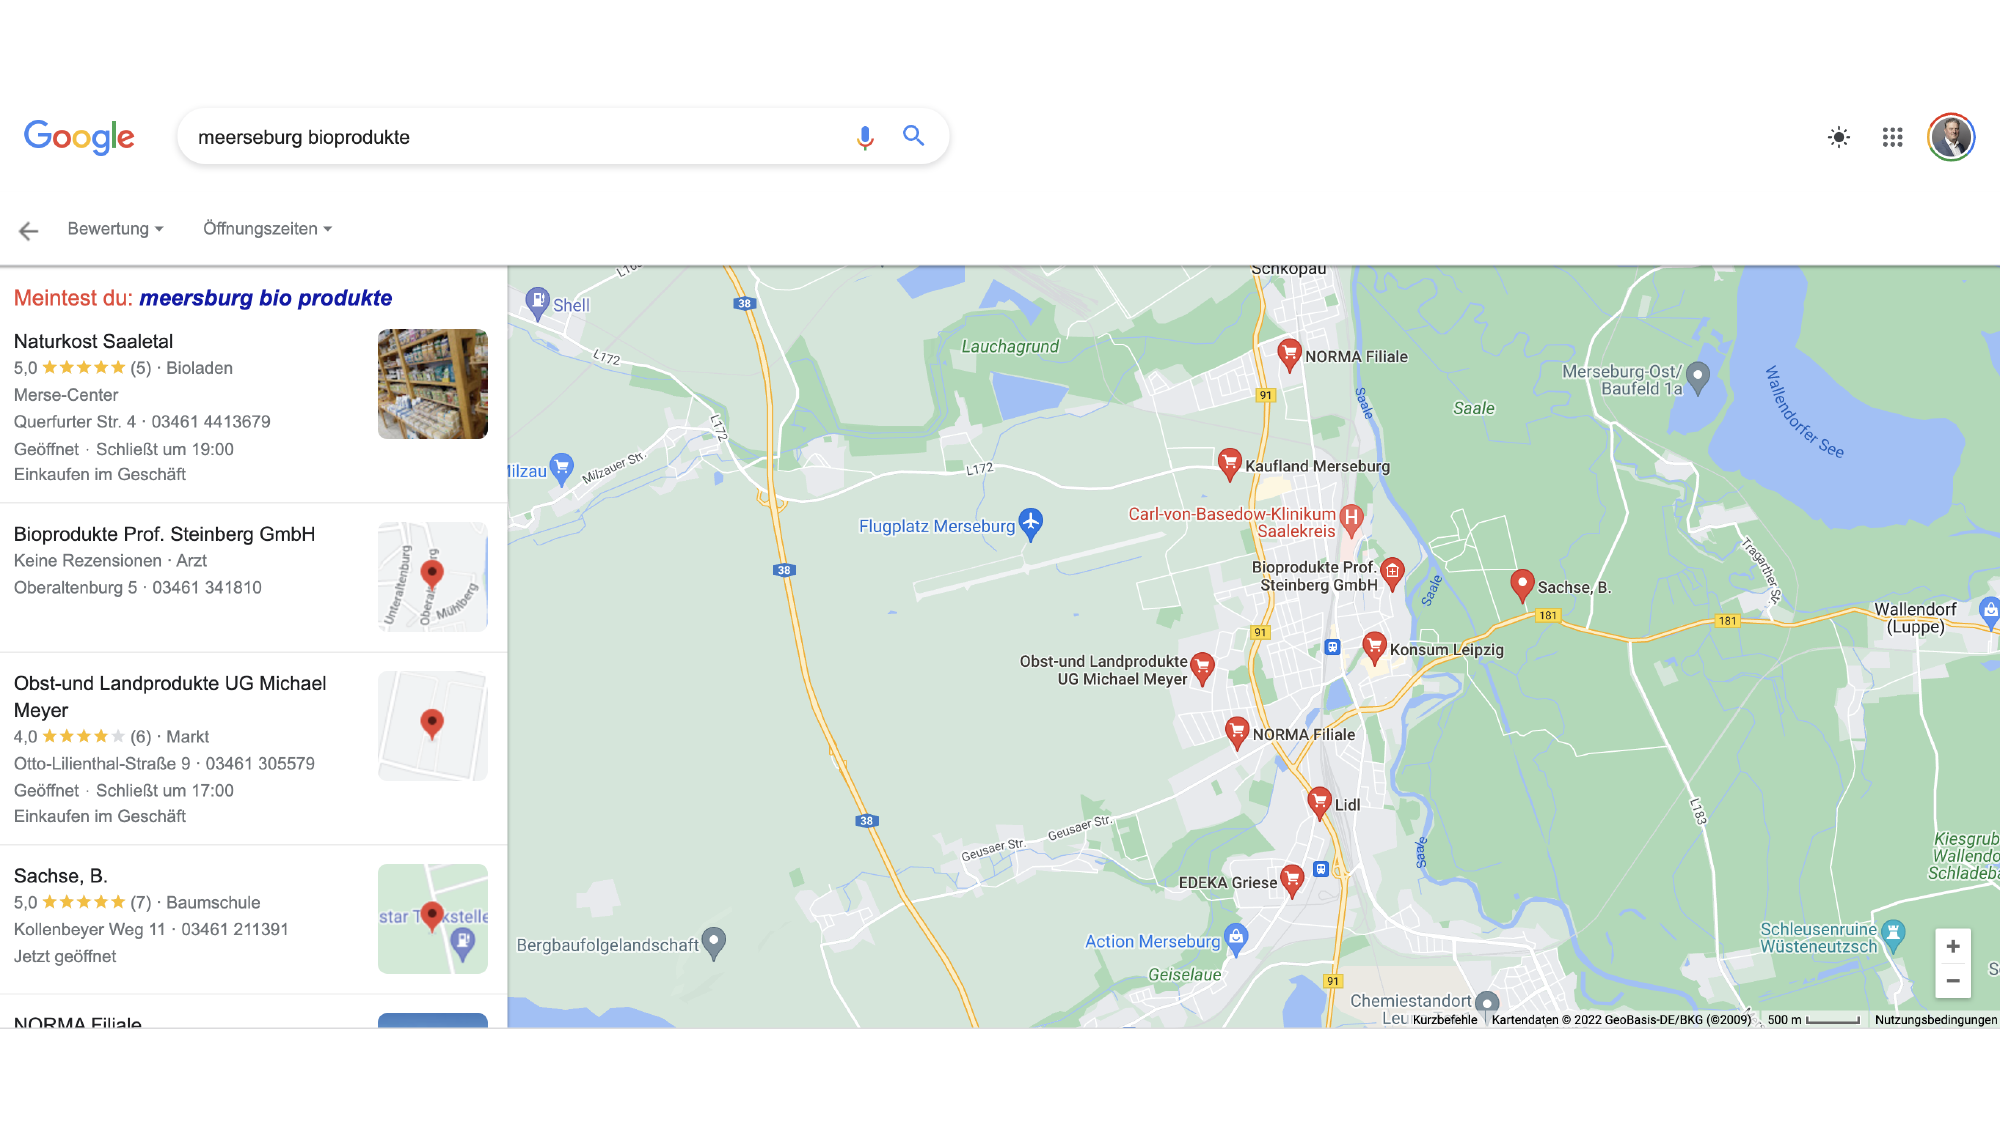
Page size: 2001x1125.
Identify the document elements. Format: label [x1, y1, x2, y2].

picture [0, 94, 2000, 1031]
